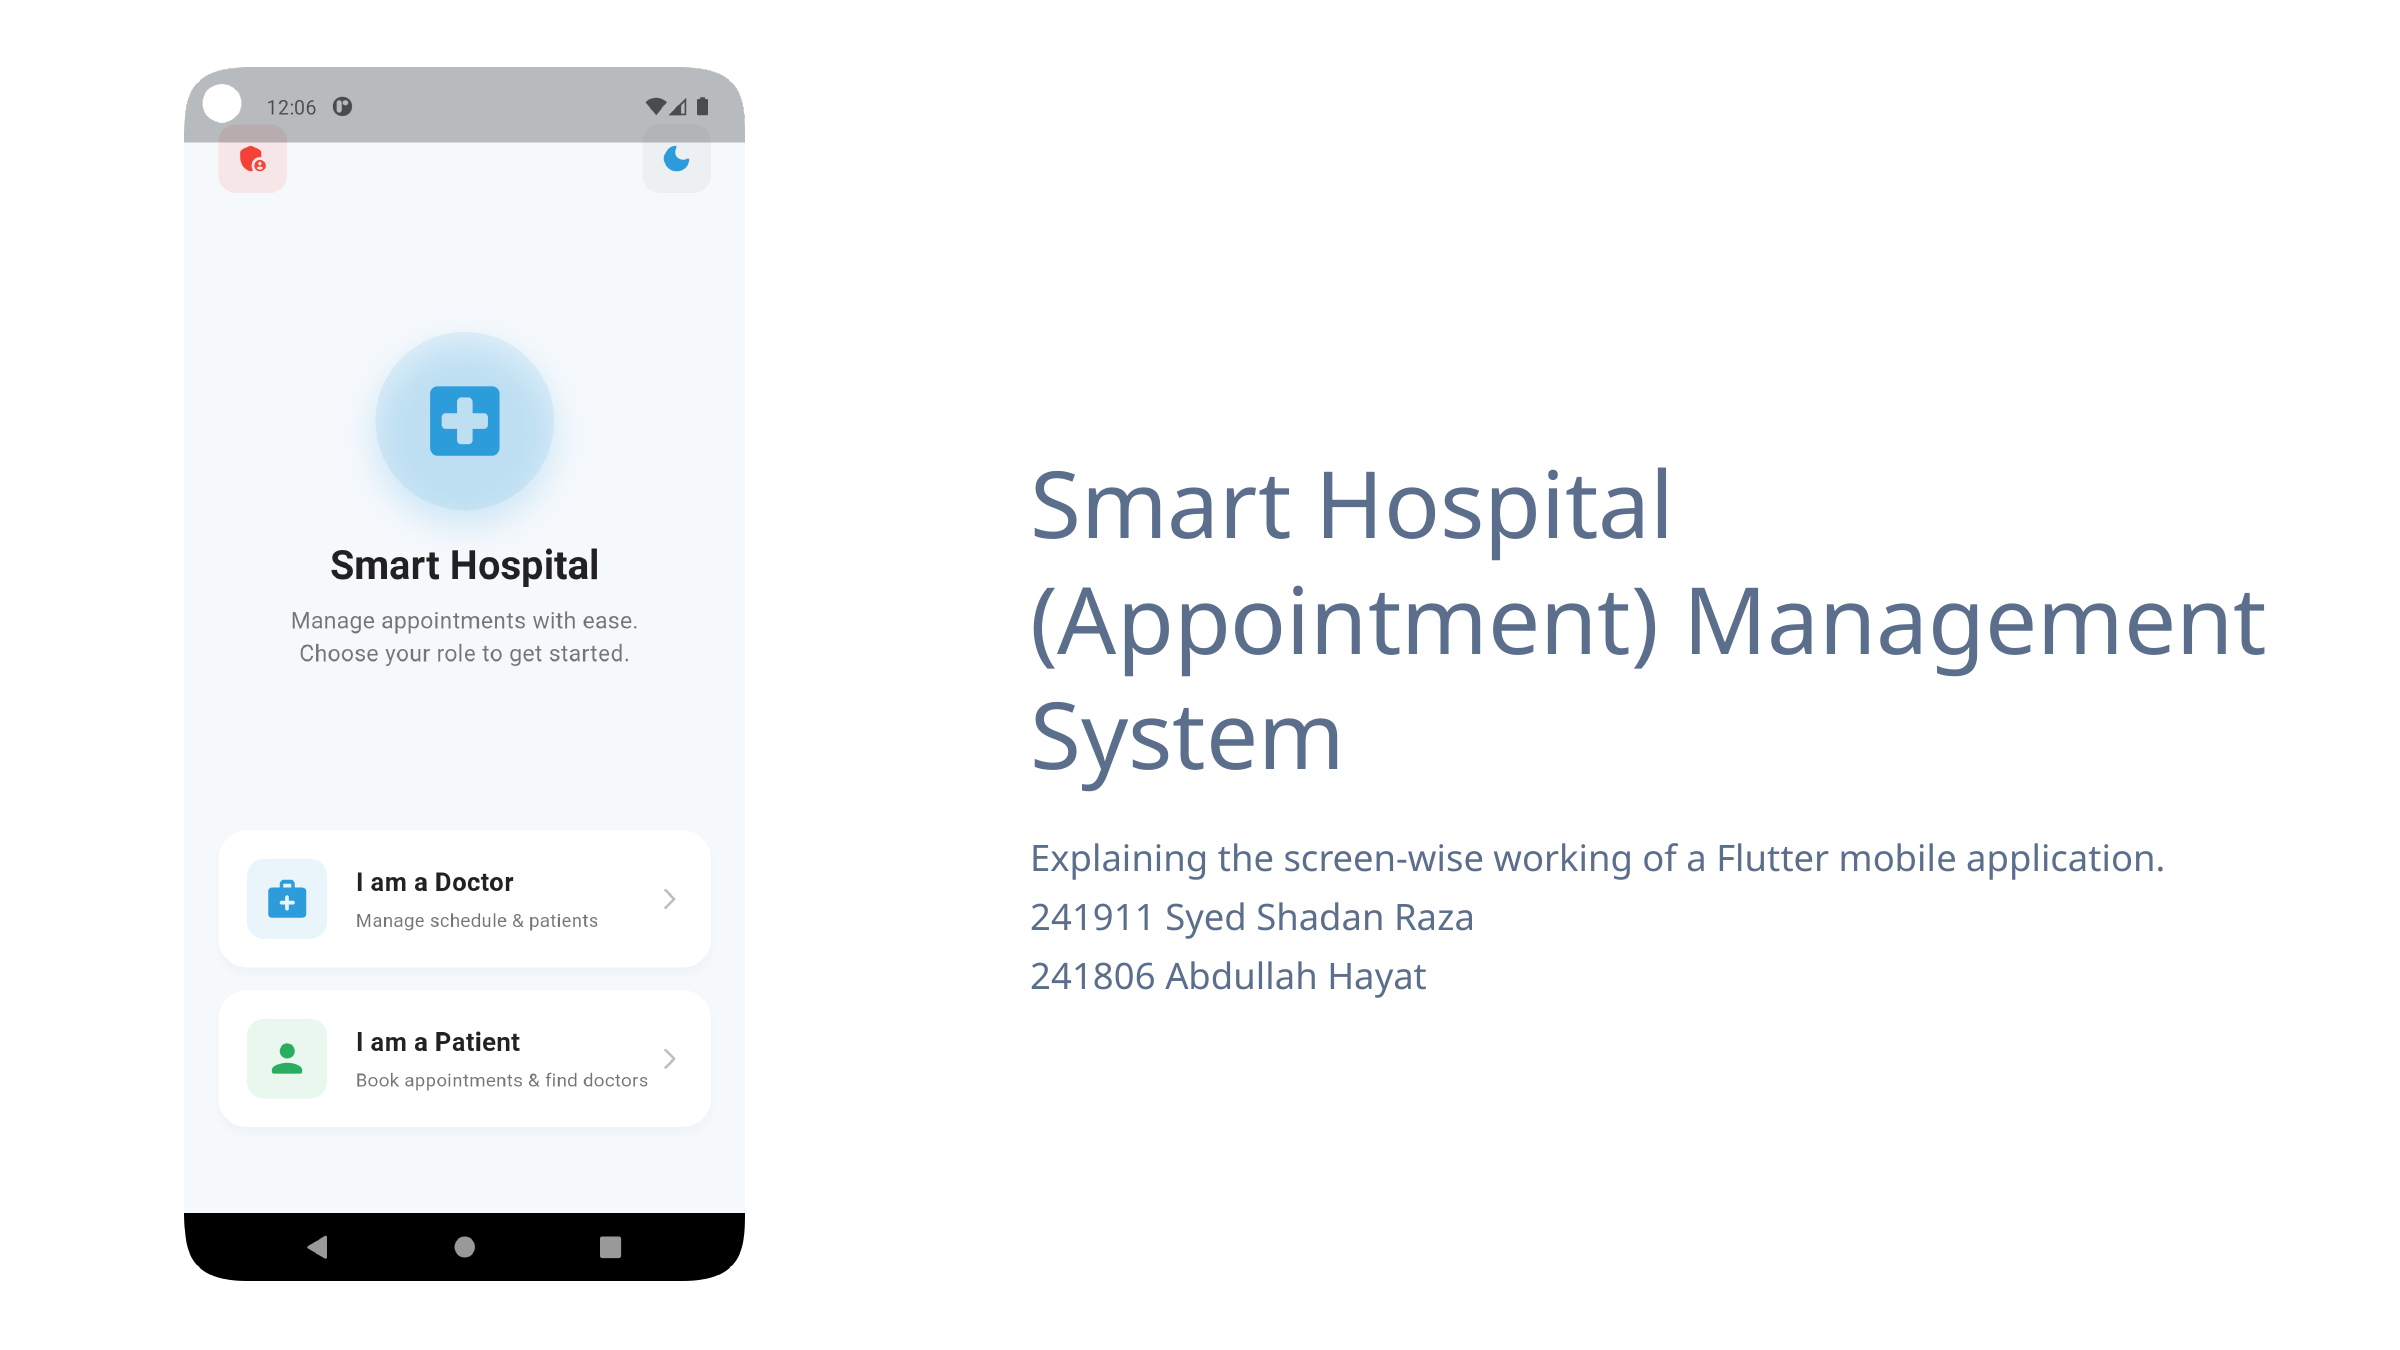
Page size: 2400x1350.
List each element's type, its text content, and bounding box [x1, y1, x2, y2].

picture [184, 67, 745, 1281]
text_box Smart Hospital (Appointment) Management System [1030, 441, 2270, 674]
text_box Explaining the screen-wise working of a Flutter mobile application. 241911 Syed Shadan Raza 241806 Abdullah Hayat [1030, 819, 2270, 998]
